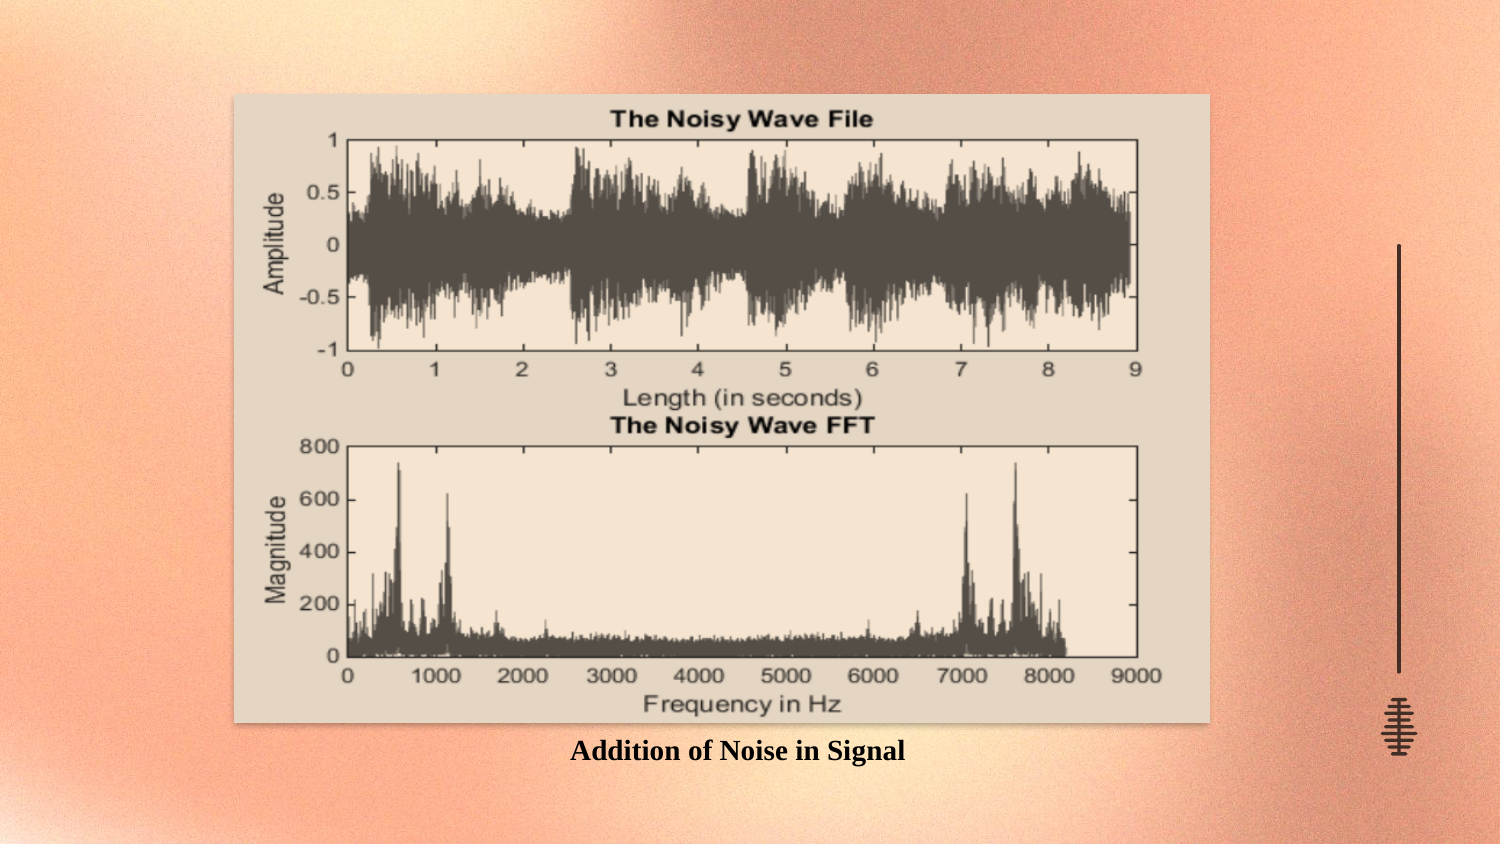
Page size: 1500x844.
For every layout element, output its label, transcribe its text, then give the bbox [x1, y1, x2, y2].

text_box Addition of Noise in Signal [555, 723, 1306, 774]
picture [0, 0, 1500, 844]
